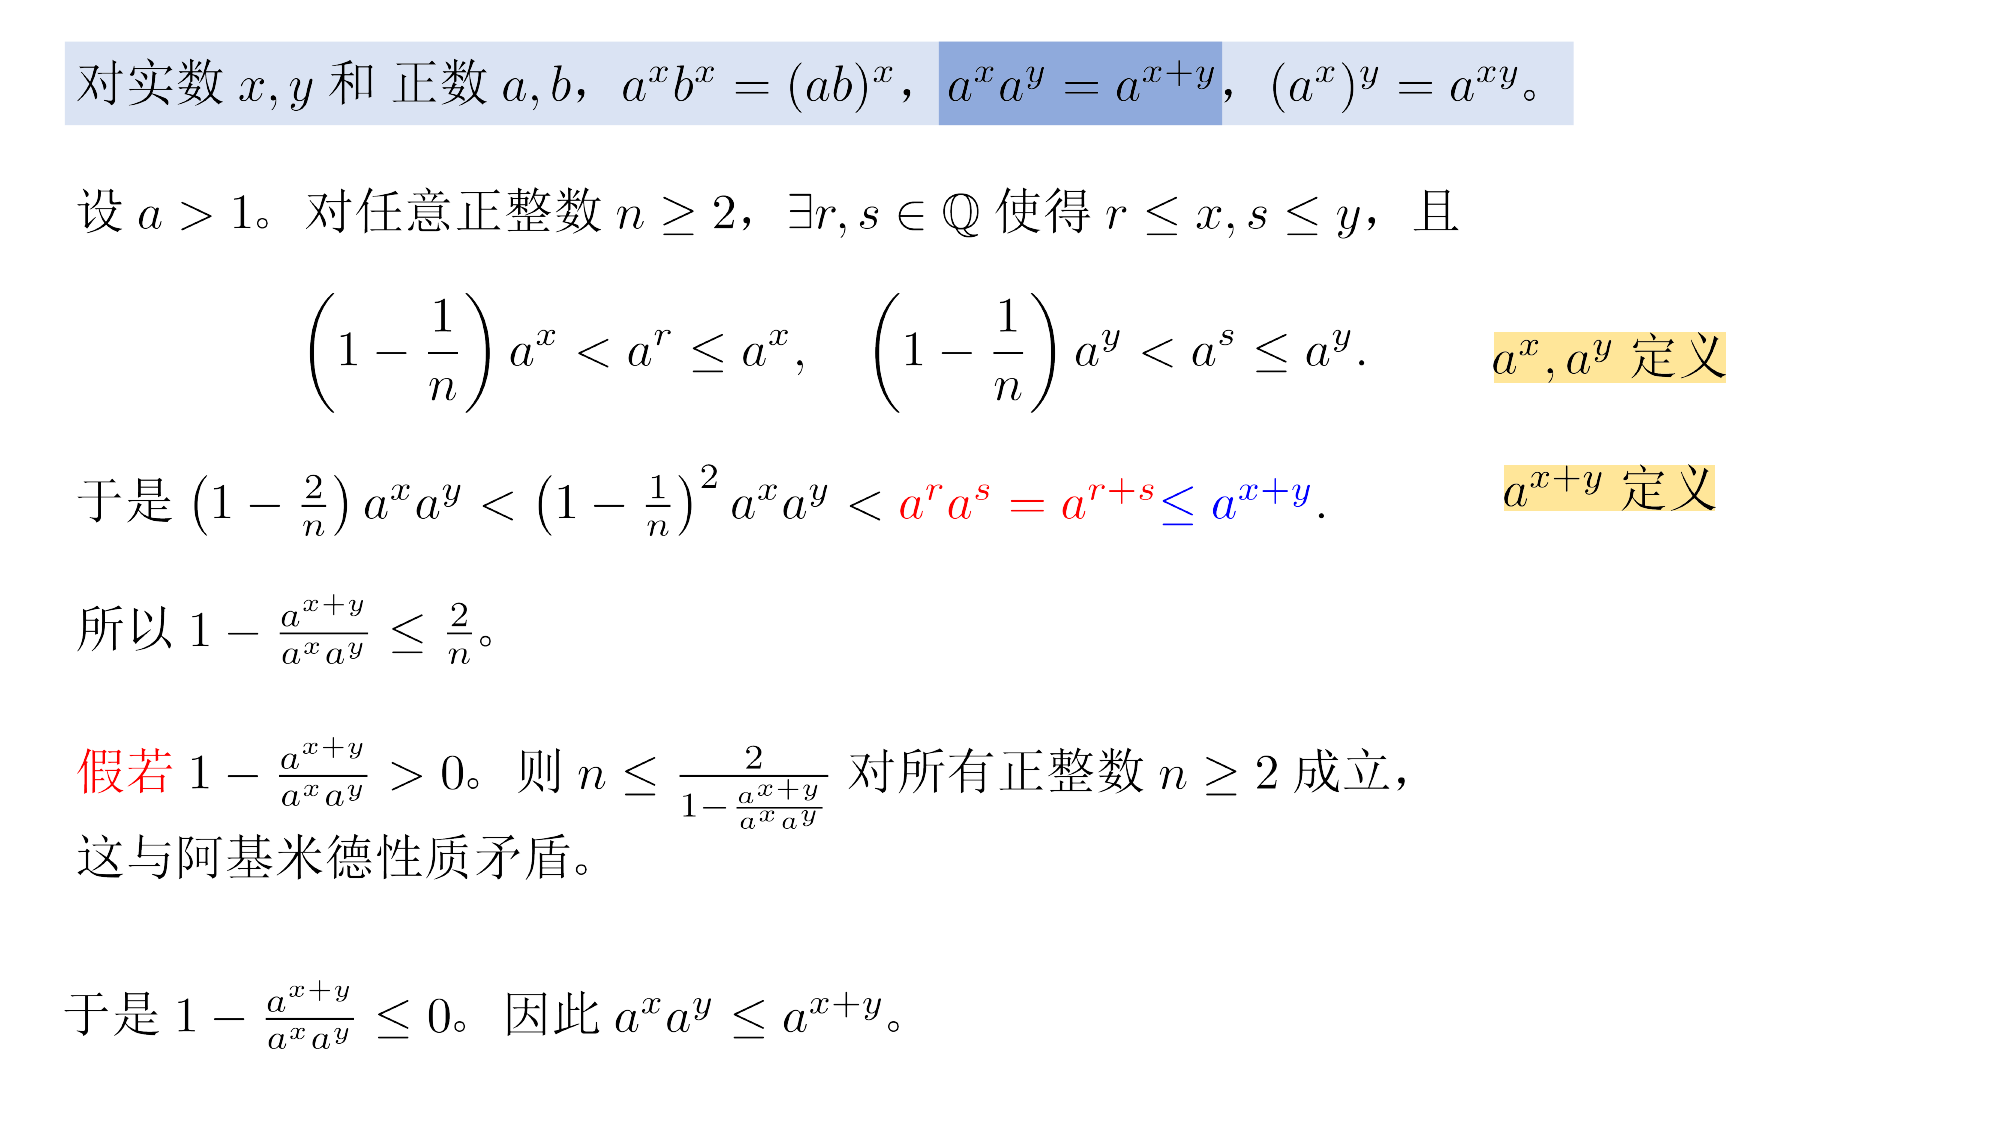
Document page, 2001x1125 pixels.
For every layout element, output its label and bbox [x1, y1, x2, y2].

text_box [64, 40, 938, 126]
picture [77, 187, 1459, 413]
picture [77, 594, 491, 664]
text_box [938, 113, 1223, 126]
picture [1504, 464, 1716, 511]
picture [1493, 332, 1726, 383]
picture [77, 464, 1324, 536]
picture [77, 58, 1535, 113]
picture [77, 737, 1405, 880]
text_box [938, 40, 1223, 58]
picture [64, 980, 899, 1050]
text_box [1223, 40, 1575, 126]
